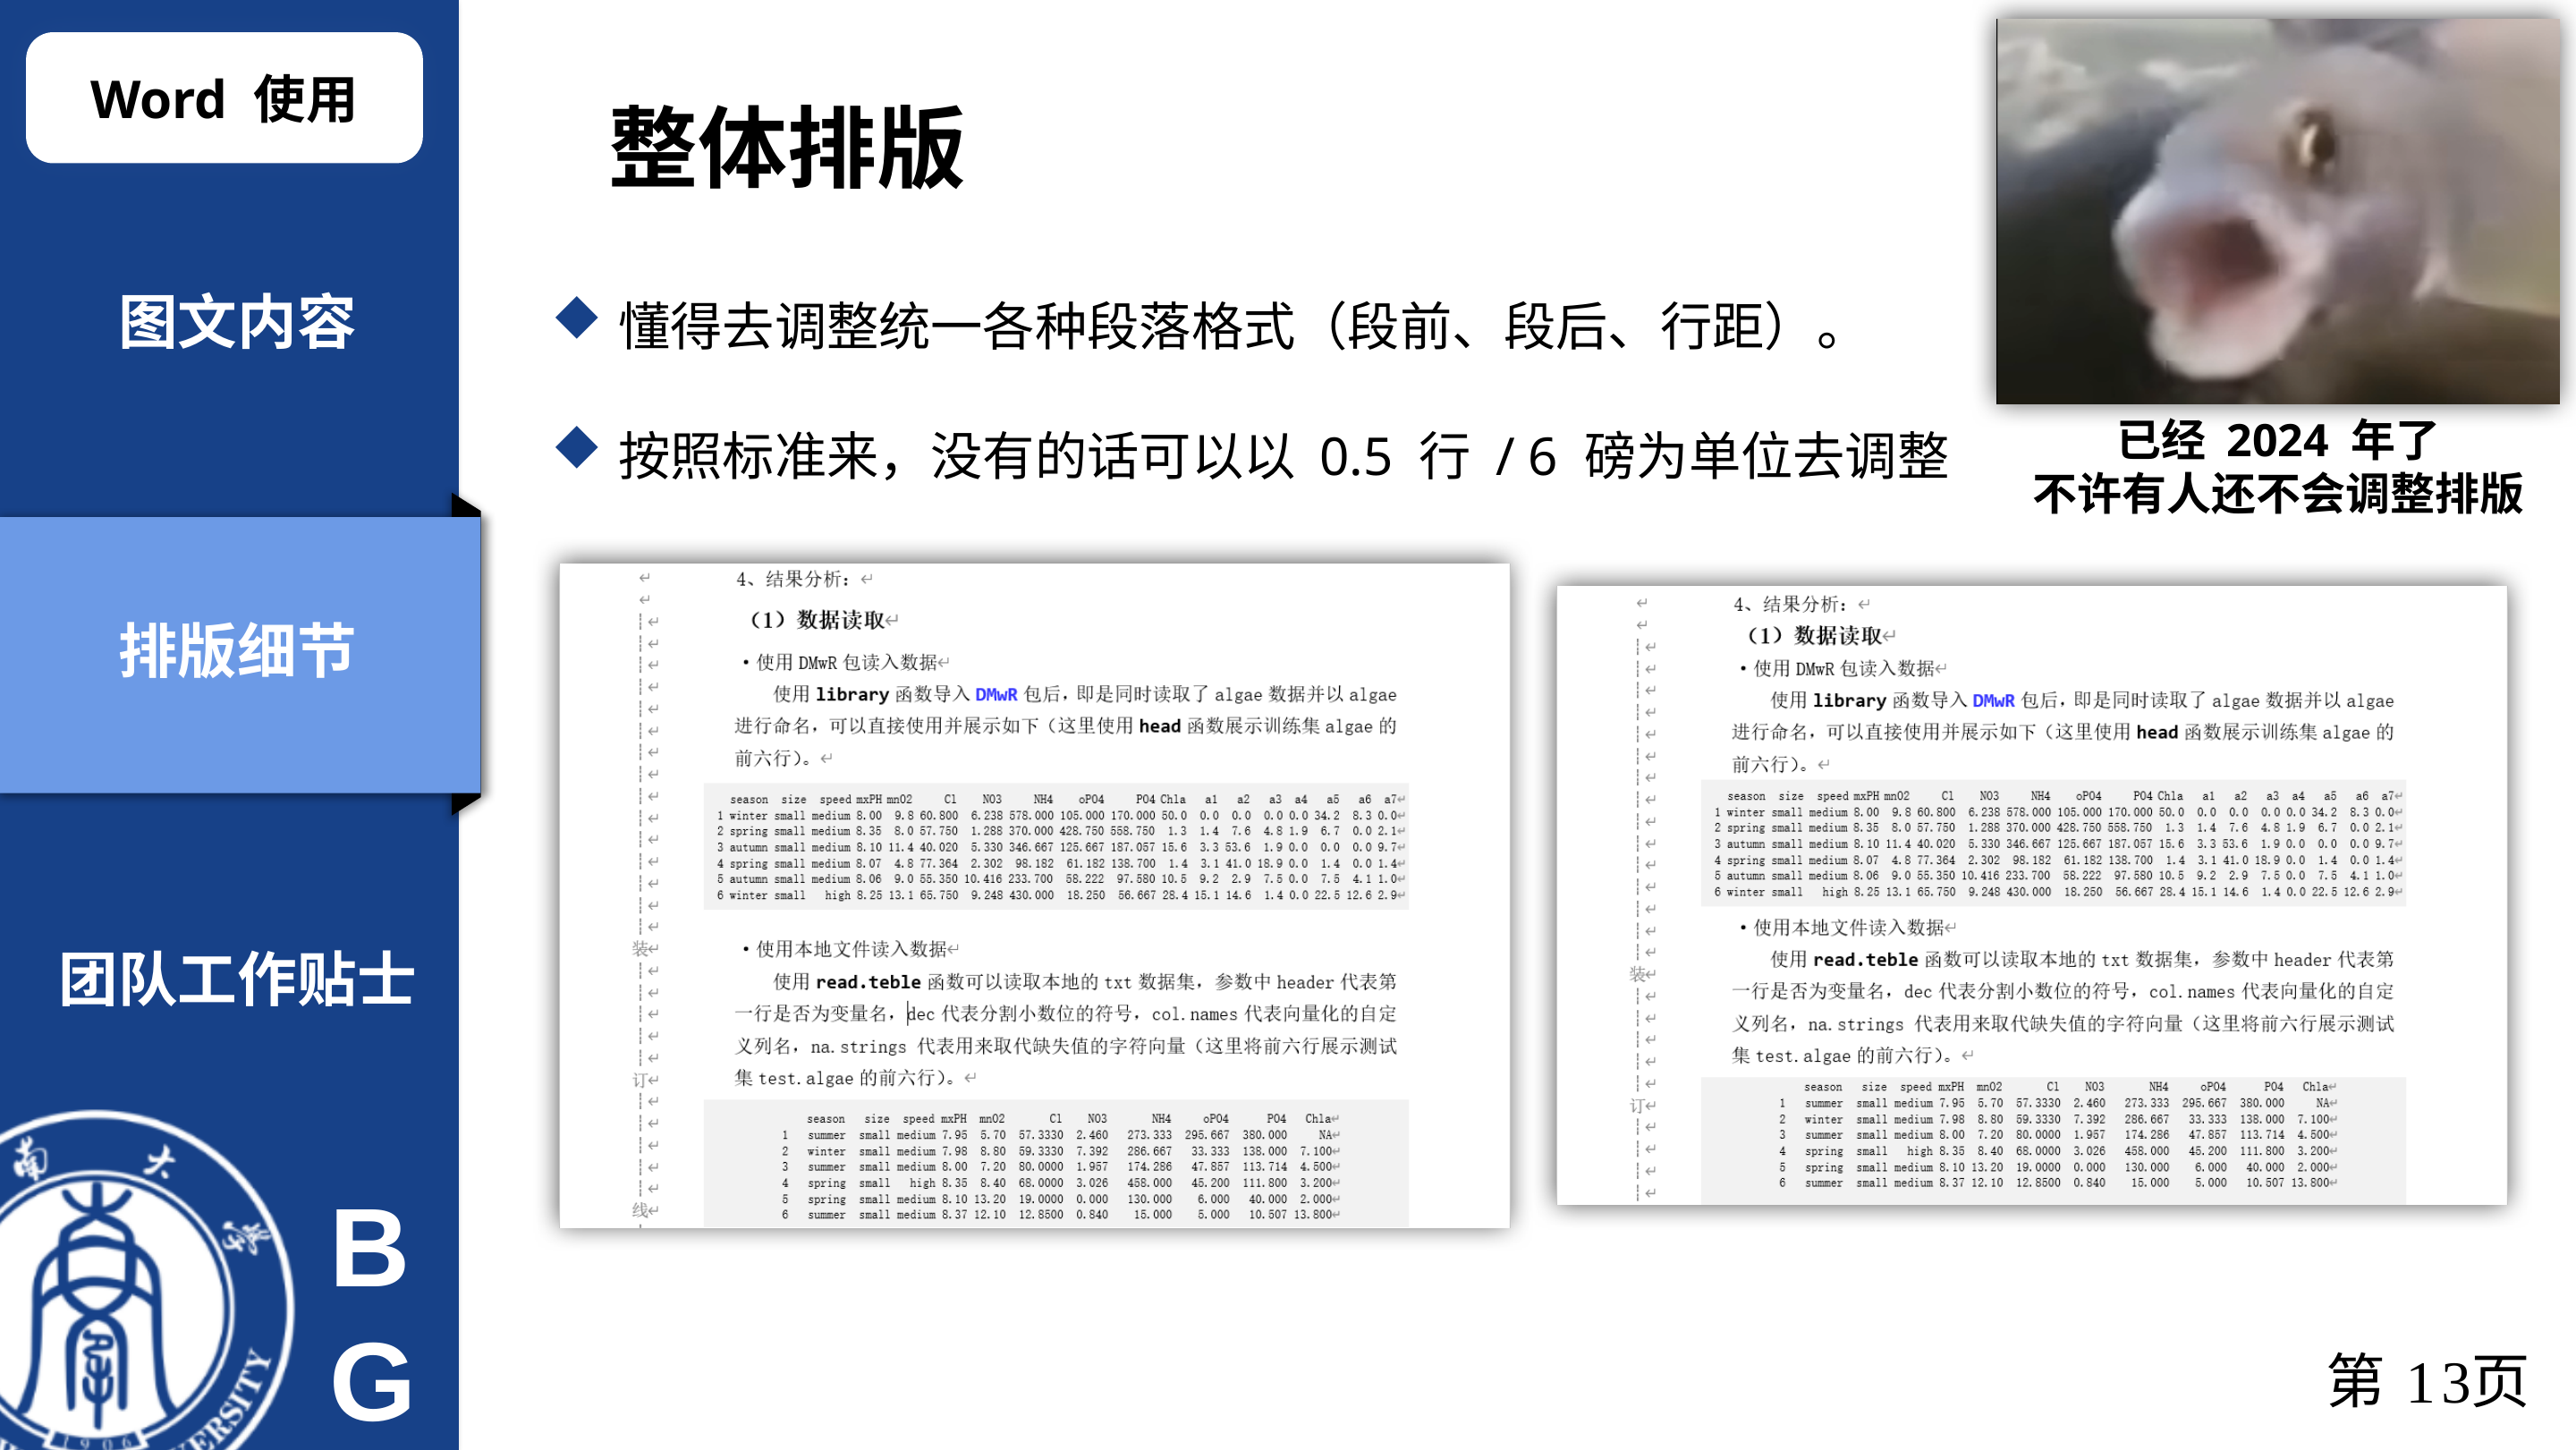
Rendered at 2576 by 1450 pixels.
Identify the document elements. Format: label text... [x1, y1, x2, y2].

list 整体排版 [569, 86, 1976, 218]
picture [1996, 19, 2560, 404]
list 排版细节 [0, 586, 449, 713]
picture [559, 564, 1511, 1228]
picture [1556, 586, 2508, 1206]
list 图文内容 [0, 258, 449, 384]
text_box 第12页 [2089, 1336, 2545, 1425]
list 团队工作贴士 [0, 915, 449, 1042]
list Word 使用 [26, 39, 423, 157]
list 懂得去调整统一各种段落格式（段前、段后、行距）。 按照标准来，没有的话可以以 0.5 行 / 6 磅为单位去调整 [512, 267, 2019, 514]
text_box 已经 2024 年了 不许有人还不会调整排版 [2019, 405, 2538, 527]
